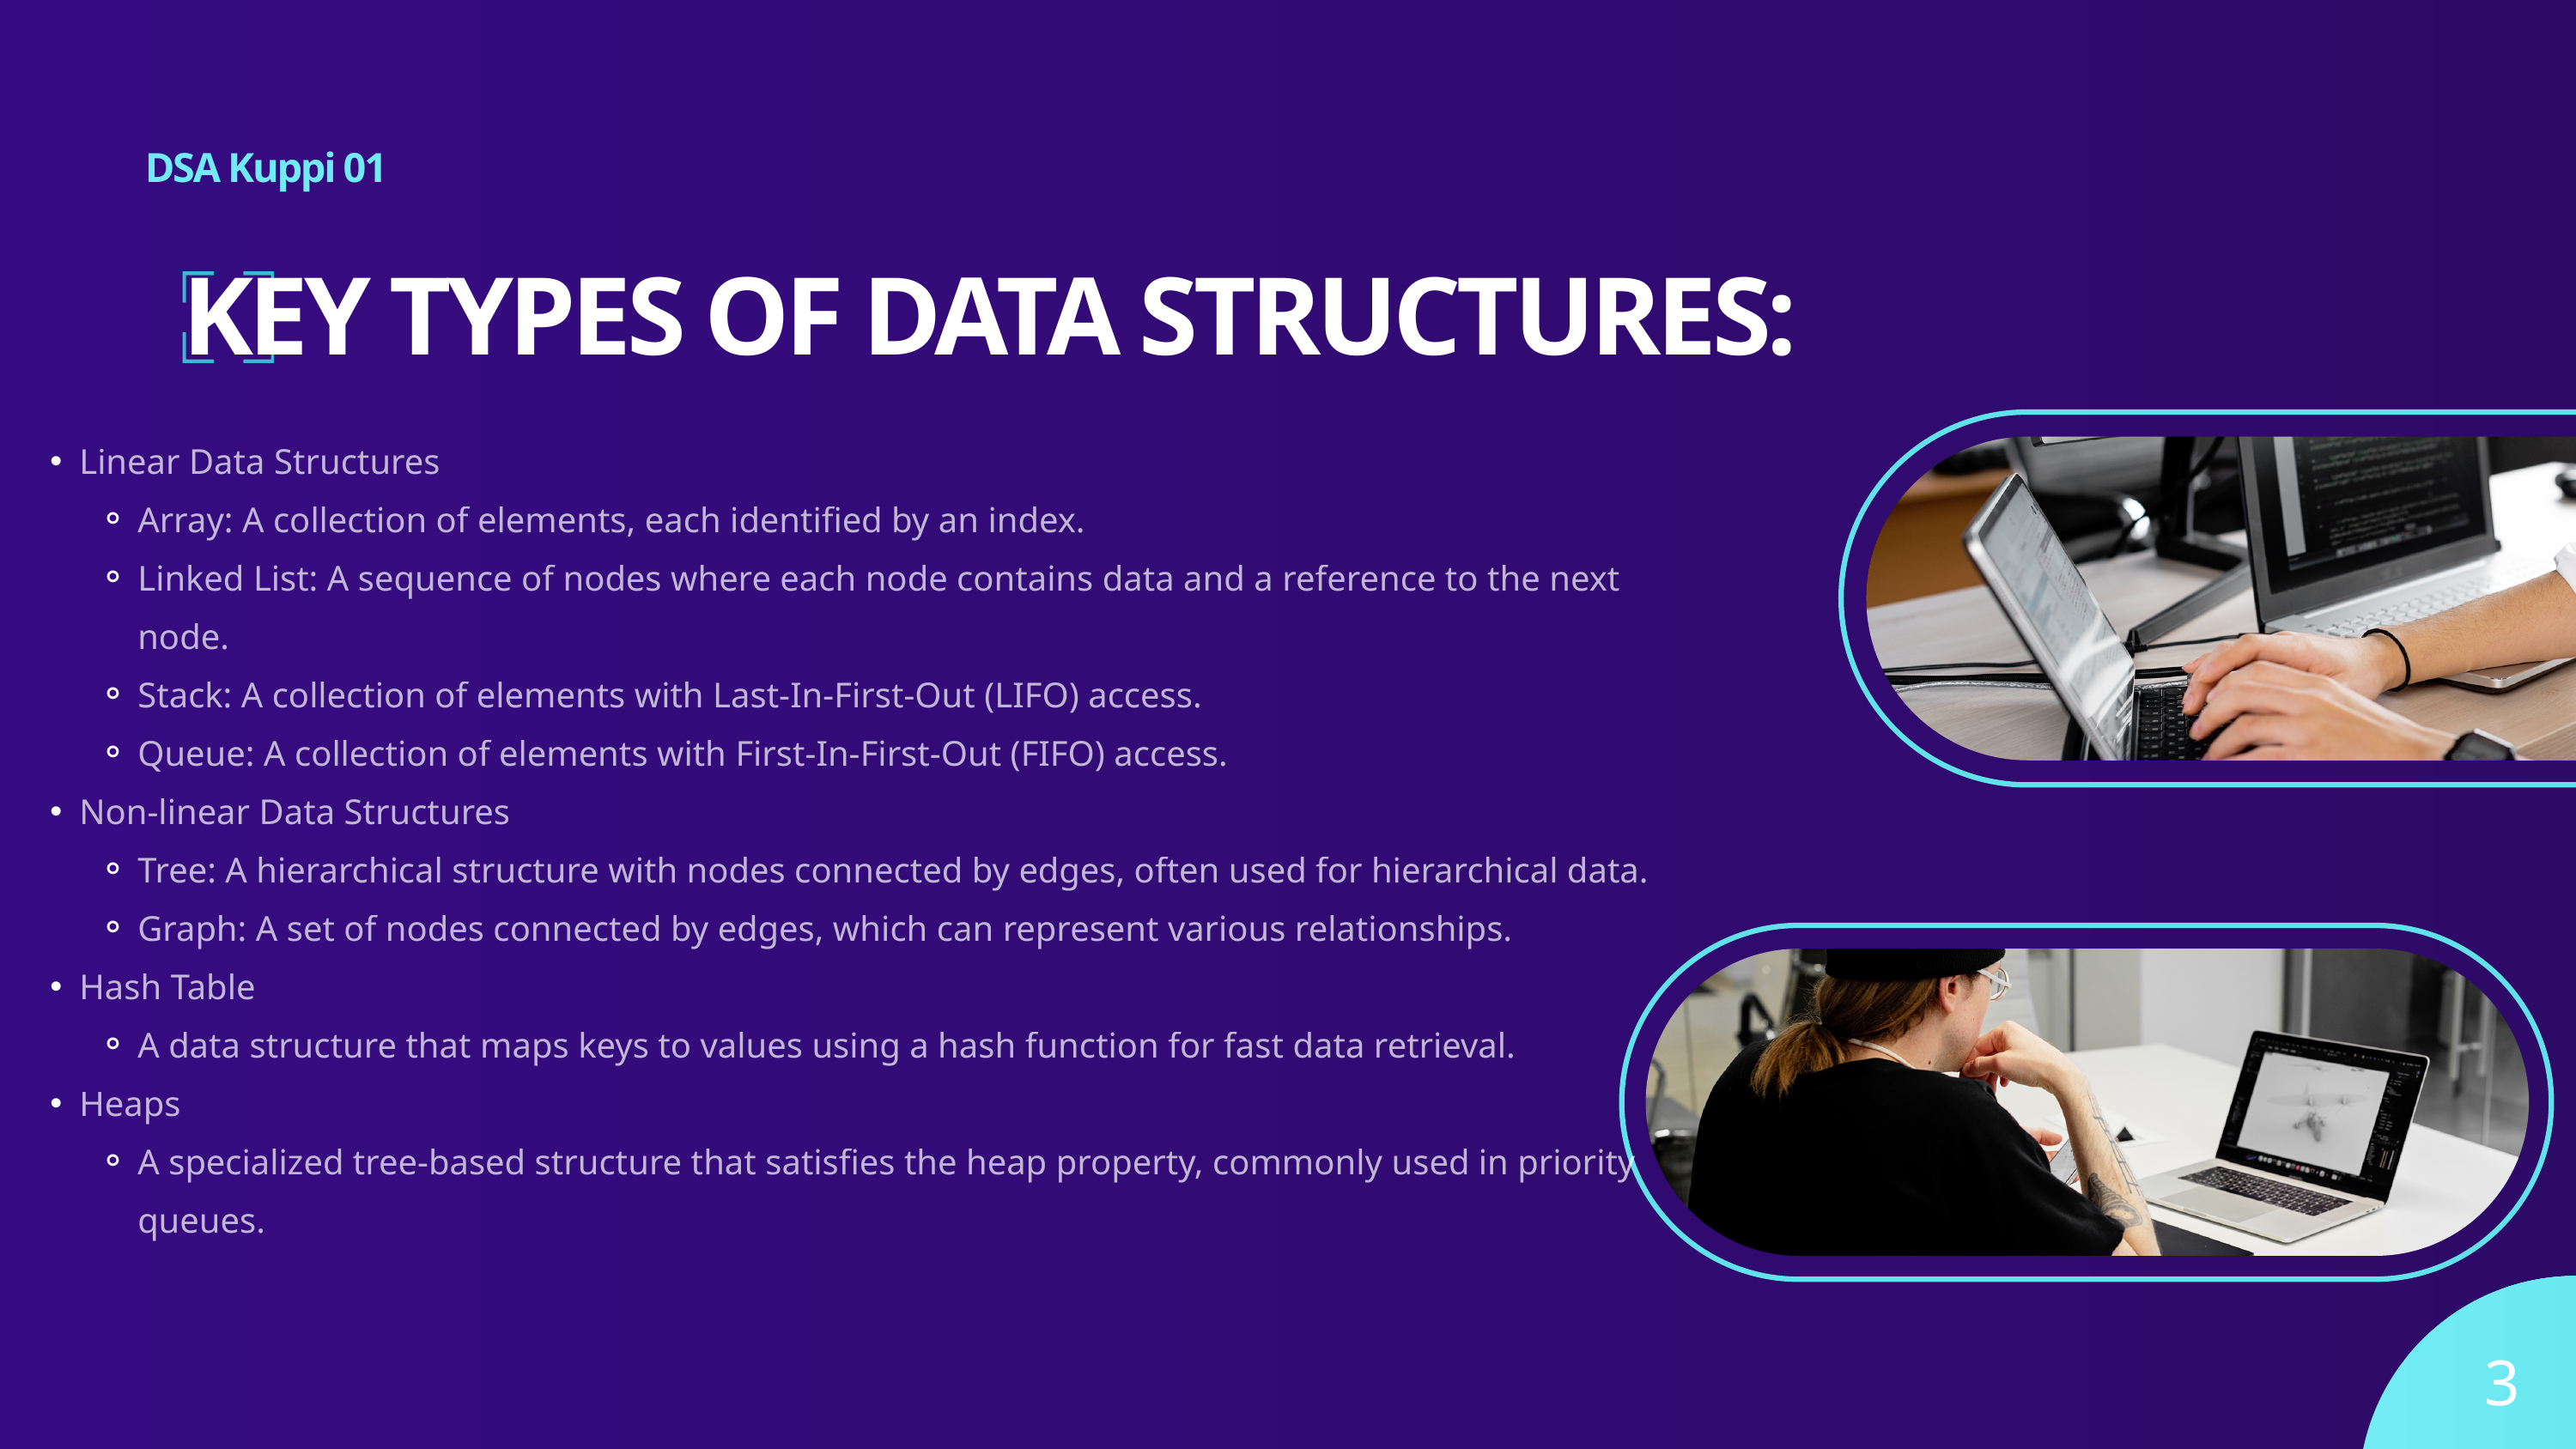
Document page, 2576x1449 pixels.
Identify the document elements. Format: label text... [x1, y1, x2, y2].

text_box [1621, 925, 2552, 1280]
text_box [1840, 411, 2576, 785]
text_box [1645, 948, 2530, 1257]
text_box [1866, 436, 2576, 761]
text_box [2358, 1276, 2576, 1449]
text_box DSA Kuppi 01 [144, 151, 463, 191]
text_box KEY TYPES OF DATA STRUCTURES: [182, 273, 2263, 377]
text_box Linear Data Structures Array: A collection of elements, each identified by an index. Linked List: A sequence of nodes where each node contains data and a reference to the next node. Stack: A collection of elements with Last-In-First-Out (LIFO) access. Queue: A collection of elements with First-In-First-Out (FIFO) access. Non-linear Data Structures Tree: A hierarchical structure with nodes connected by edges, often used for hierarchical data. Graph: A set of nodes connected by edges, which can represent various relationships. Hash Table A data structure that maps keys to values using a hash function for fast data retrieval. Heaps A specialized tree-based structure that satisfies the heap property, commonly used in priority queues. [21, 422, 1703, 1299]
